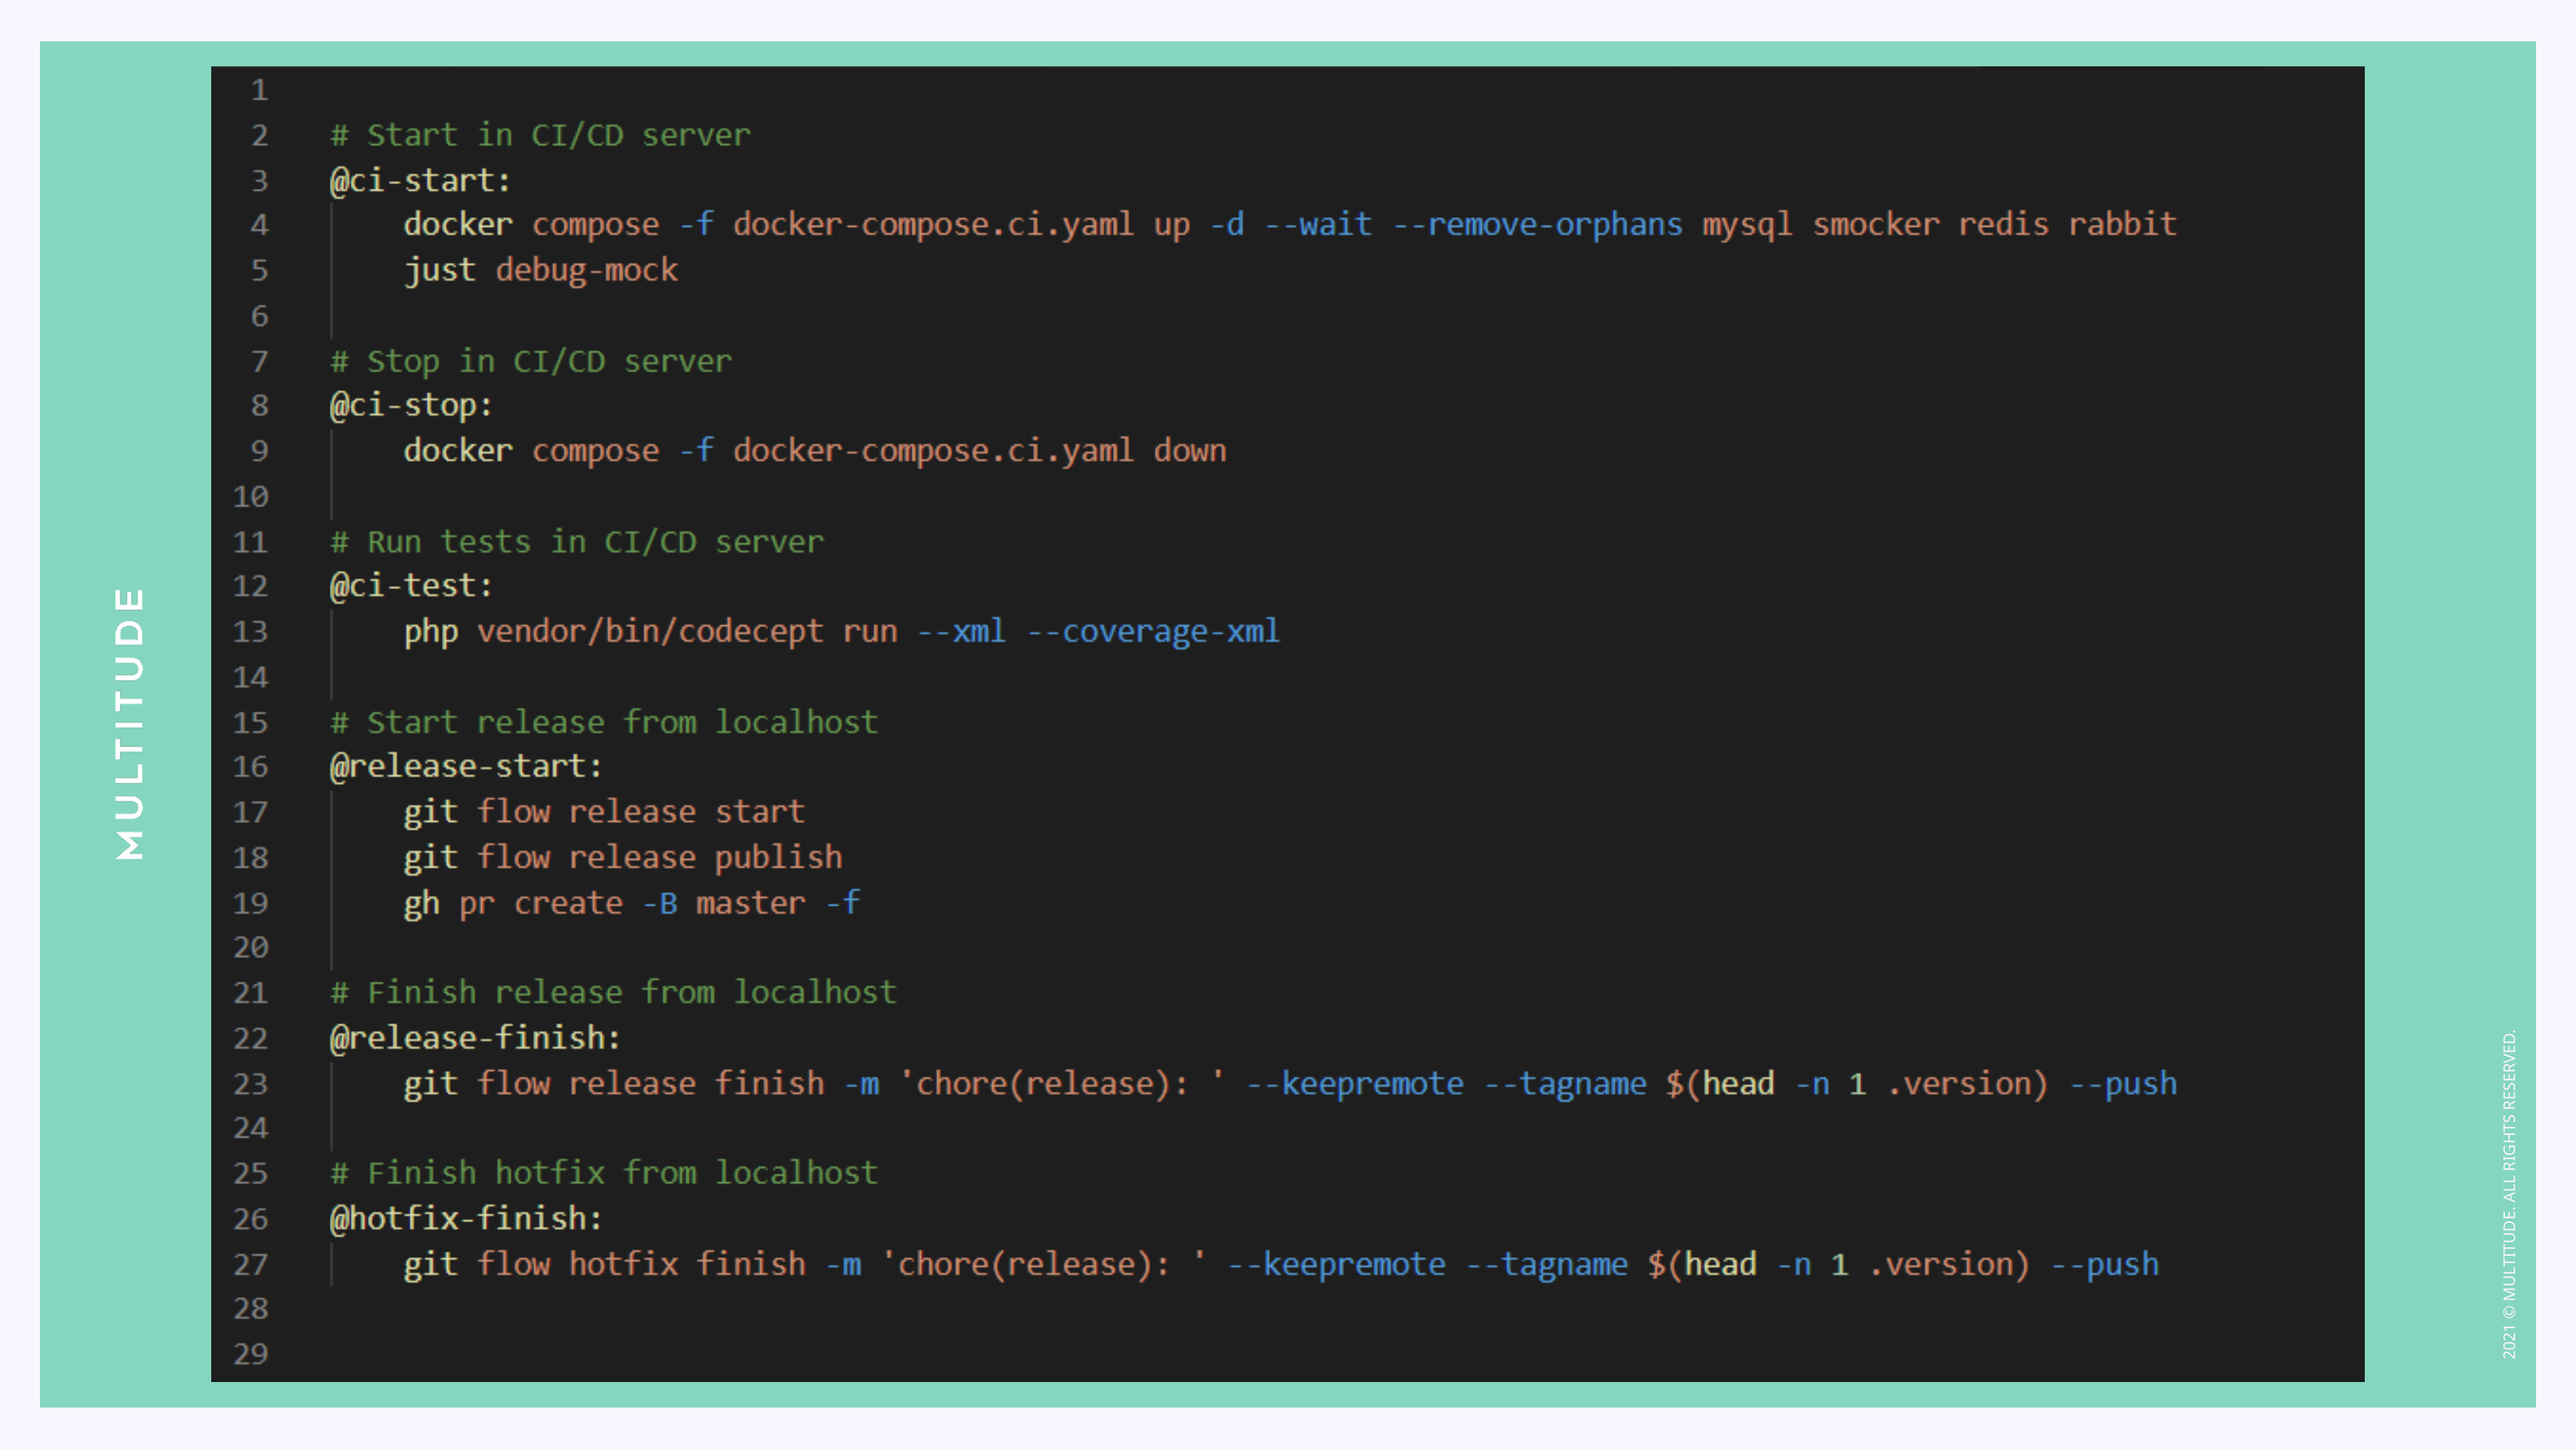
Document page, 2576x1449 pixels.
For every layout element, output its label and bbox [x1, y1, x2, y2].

picture [211, 66, 2365, 1383]
picture [116, 591, 142, 858]
